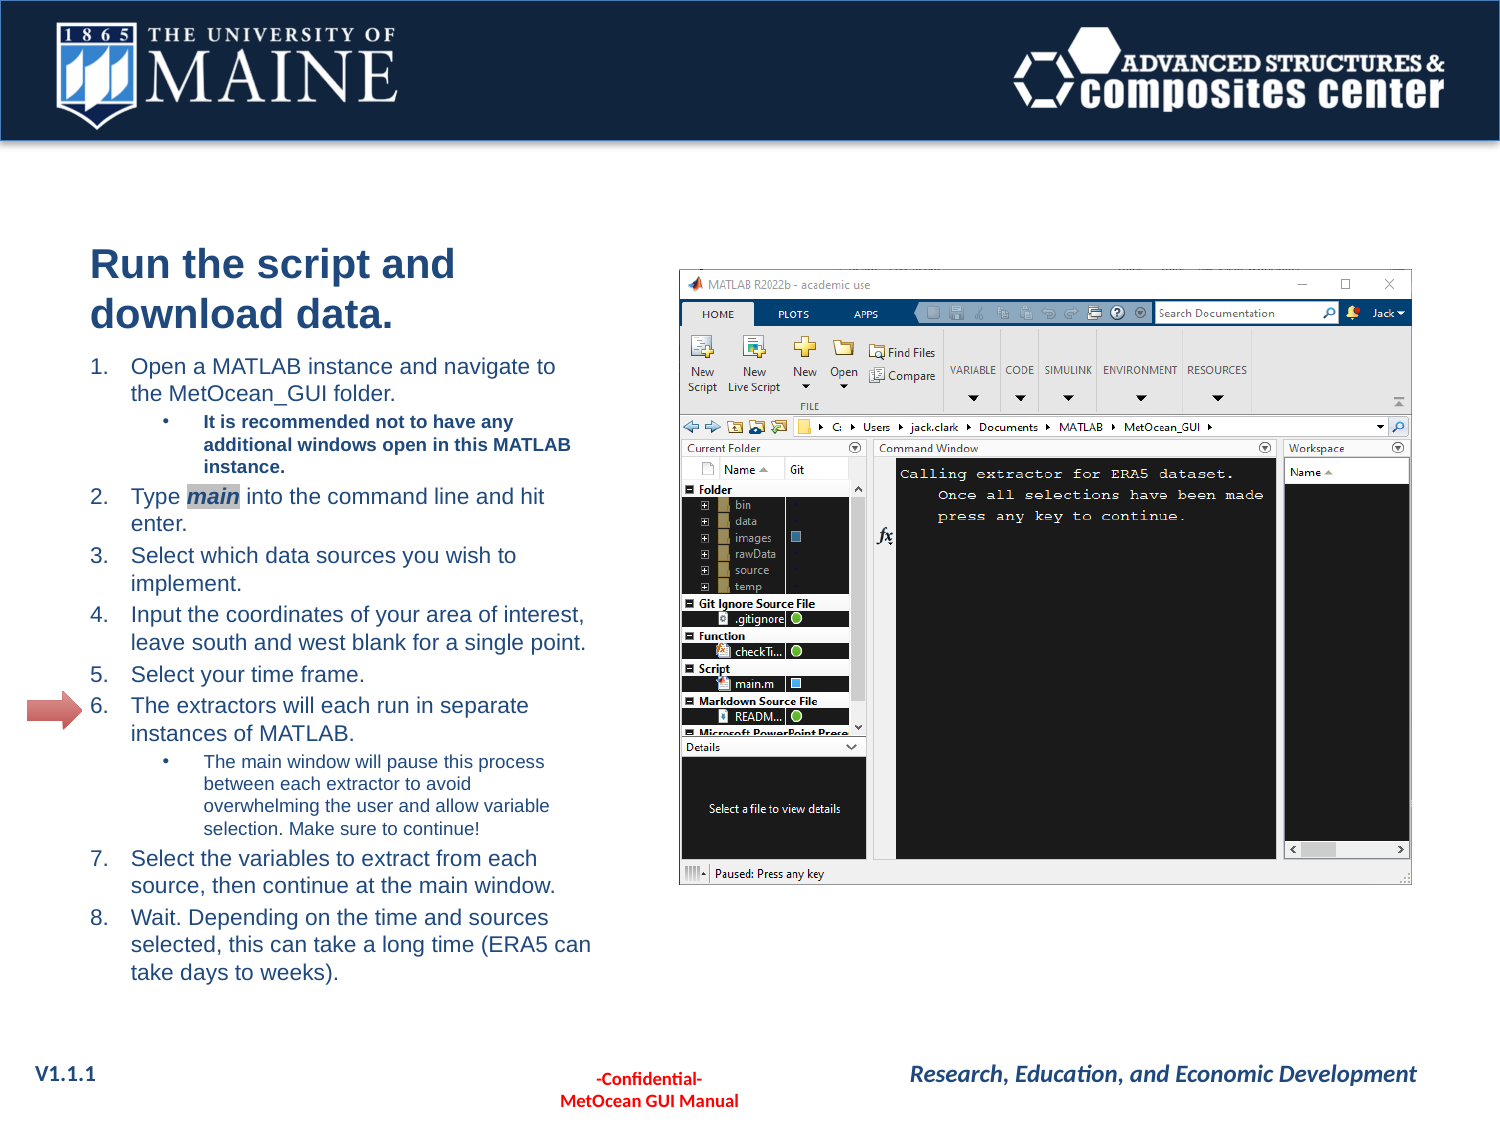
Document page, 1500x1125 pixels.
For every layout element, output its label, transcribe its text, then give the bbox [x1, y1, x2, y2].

list Open a MATLAB instance and navigate to the MetOcean_GUI folder. It is recommended not to have any additional windows open in this MATLAB instance. Type main into the command line and hit enter. Select which data sources you wish to implement. Input the coordinates of your area of interest, leave south and west blank for a single point. Select your time frame. The extractors will each run in separate instances of MATLAB. The main window will pause this process between each extractor to avoid overwhelming the user and allow variable selection. Make sure to continue! Select the variables to extract from each source, then continue at the main window. Wait. Depending on the time and sources selected, this can take a long time (ERA5 can take days to weeks). [75, 344, 608, 1005]
title Run the script and download data. [75, 161, 608, 344]
text_box [27, 691, 83, 730]
picture [679, 269, 1412, 885]
picture [1010, 24, 1450, 117]
picture [50, 15, 410, 136]
